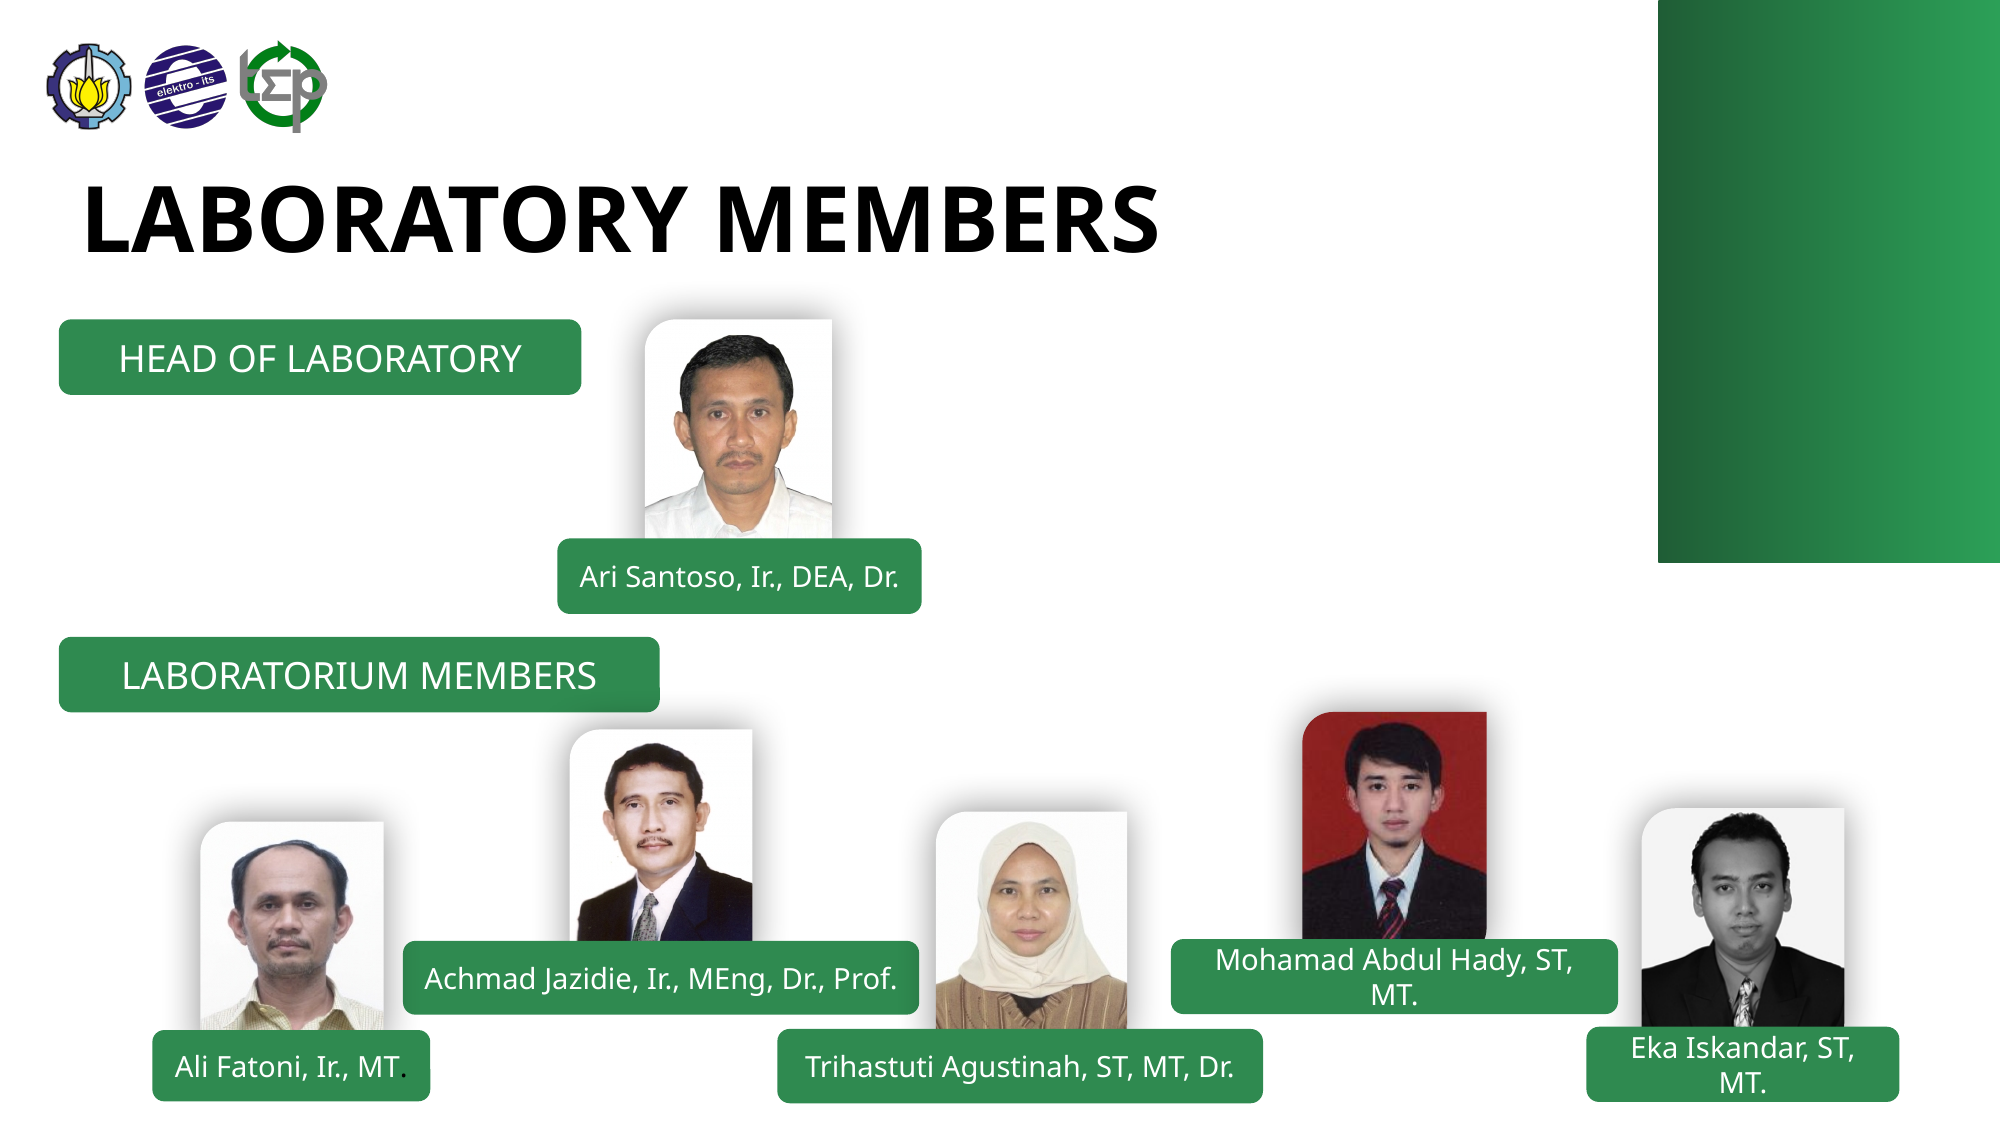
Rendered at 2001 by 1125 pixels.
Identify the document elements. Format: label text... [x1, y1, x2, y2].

picture [200, 821, 384, 1057]
text_box LABORATORIUM MEMBERS [58, 636, 660, 713]
picture [1302, 711, 1487, 959]
text_box Trihastuti Agustinah, ST, MT, Dr. [777, 1028, 1264, 1104]
picture [644, 319, 832, 569]
text_box LABORATORY MEMBERS [32, 165, 1210, 321]
text_box [1658, 0, 2000, 563]
text_box Mohamad Abdul Hady, ST, MT. [1170, 939, 1619, 1015]
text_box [46, 34, 336, 140]
text_box Ali Fatoni, Ir., MT. [152, 1030, 431, 1102]
picture [935, 811, 1128, 1057]
text_box Ari Santoso, Ir., DEA, Dr. [557, 538, 922, 614]
picture [569, 729, 753, 973]
text_box Eka Iskandar, ST, MT. [1586, 1026, 1900, 1102]
text_box HEAD OF LABORATORY [58, 319, 582, 395]
text_box Achmad Jazidie, Ir., MEng, Dr., Prof. [411, 940, 907, 1015]
picture [1641, 808, 1845, 1056]
